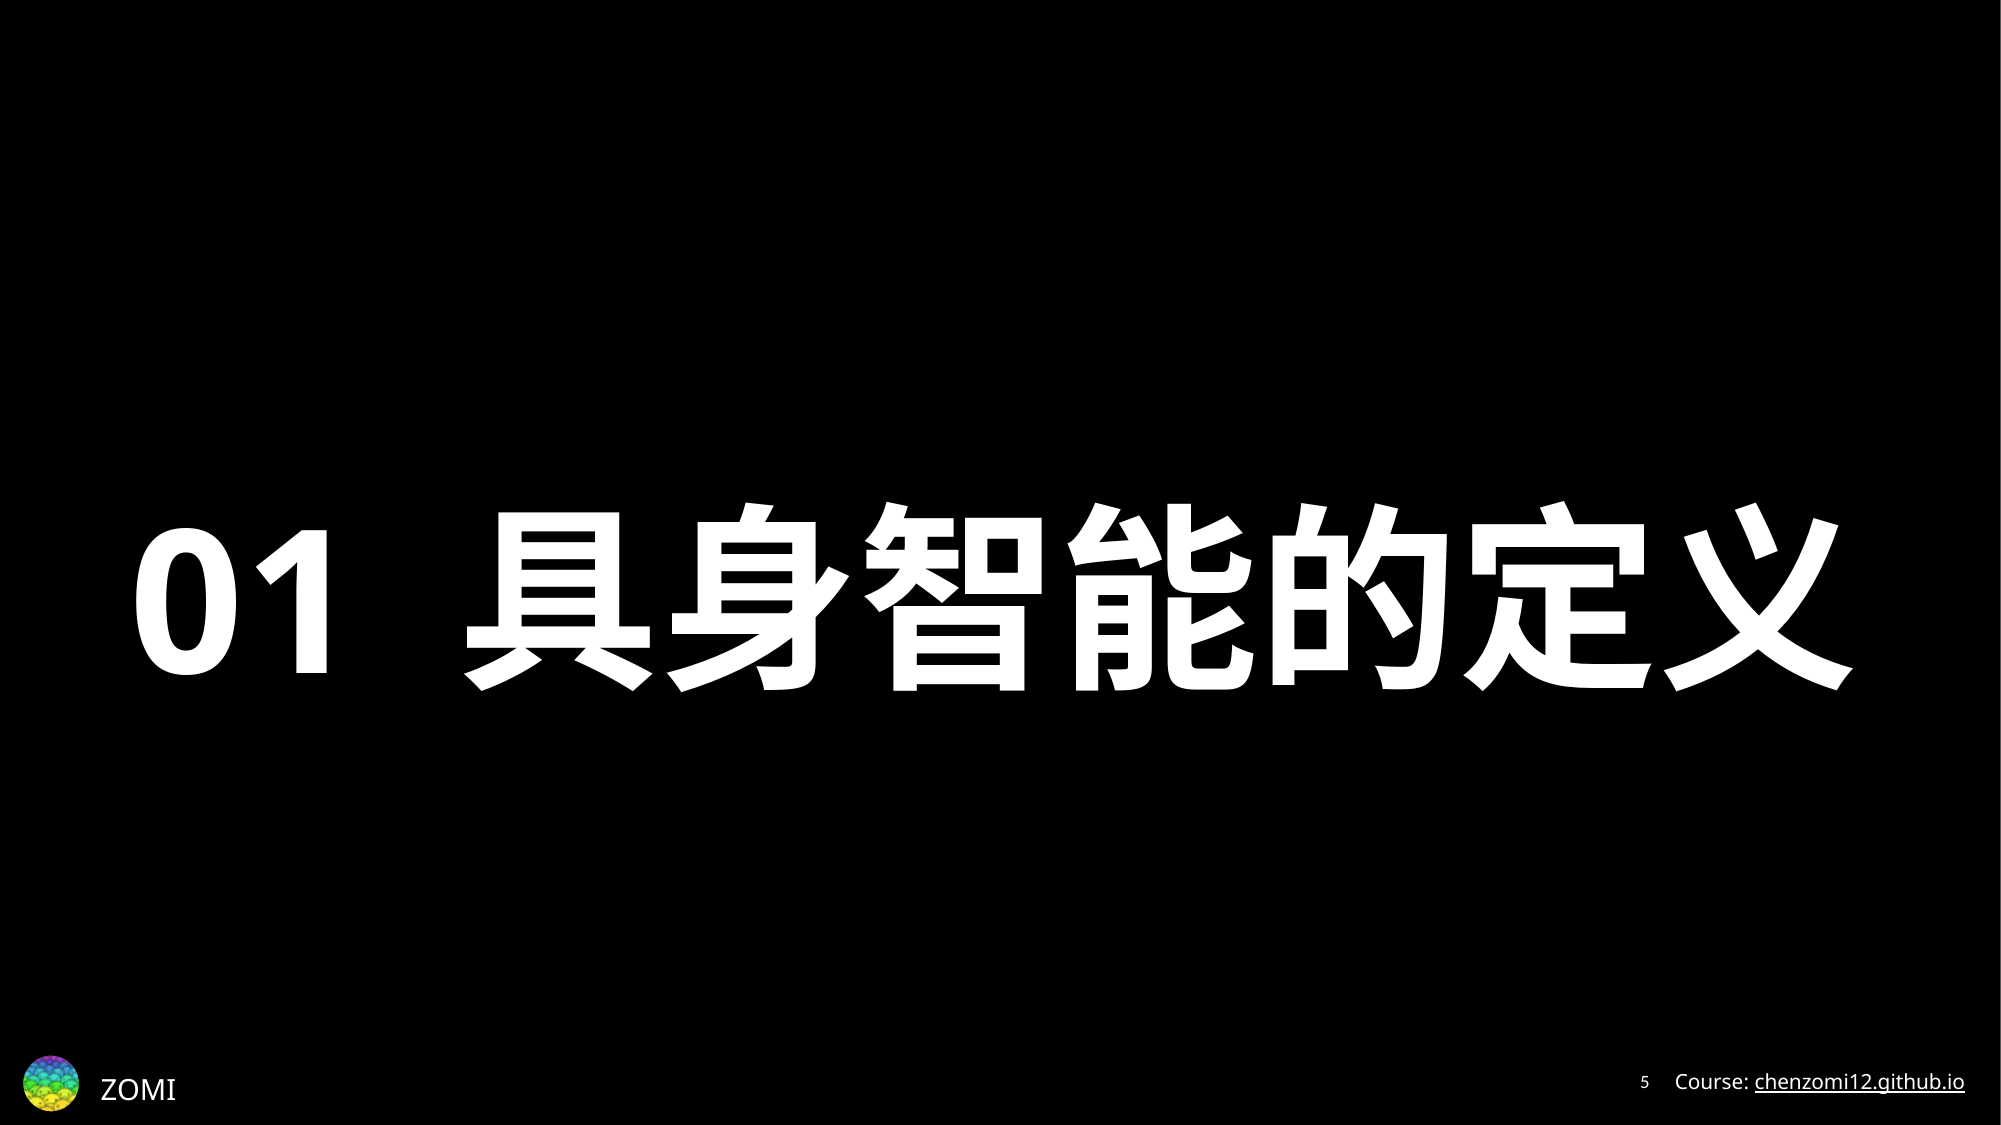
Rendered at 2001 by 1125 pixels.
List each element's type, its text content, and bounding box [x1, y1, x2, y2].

picture [24, 1056, 78, 1111]
list 01 具身智能的定义 [79, 80, 1910, 986]
